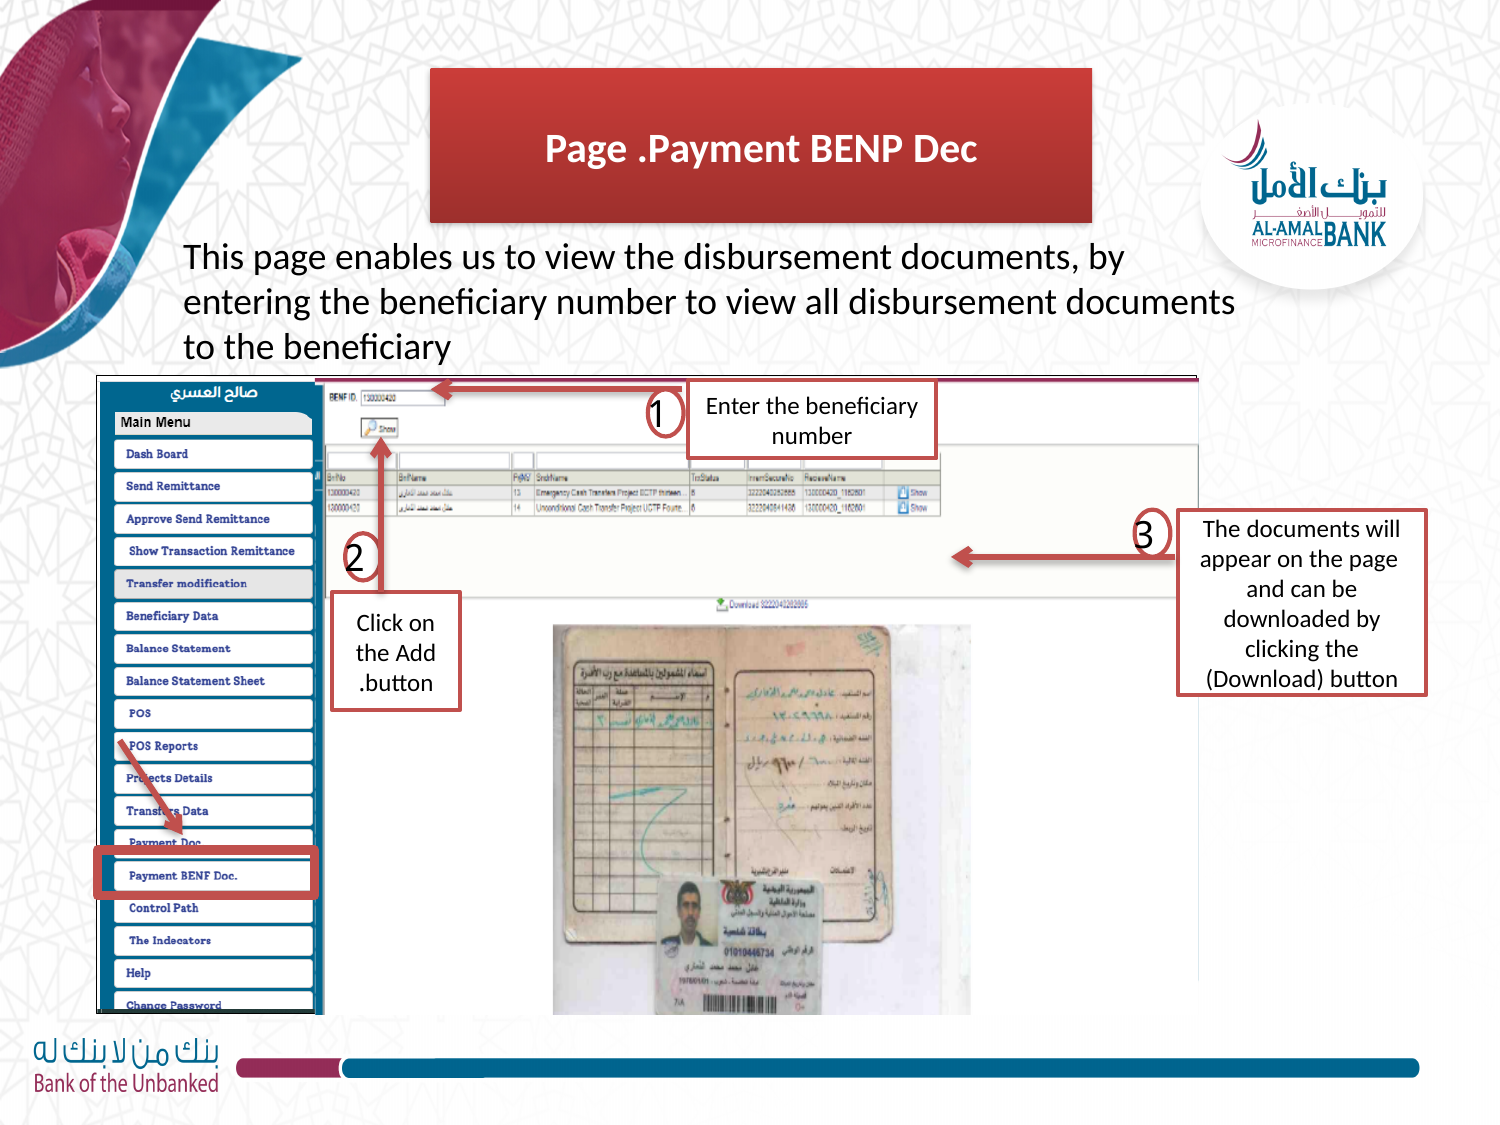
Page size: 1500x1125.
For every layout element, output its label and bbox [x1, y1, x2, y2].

picture [0, 0, 1500, 1125]
text_box [97, 68, 1427, 1015]
